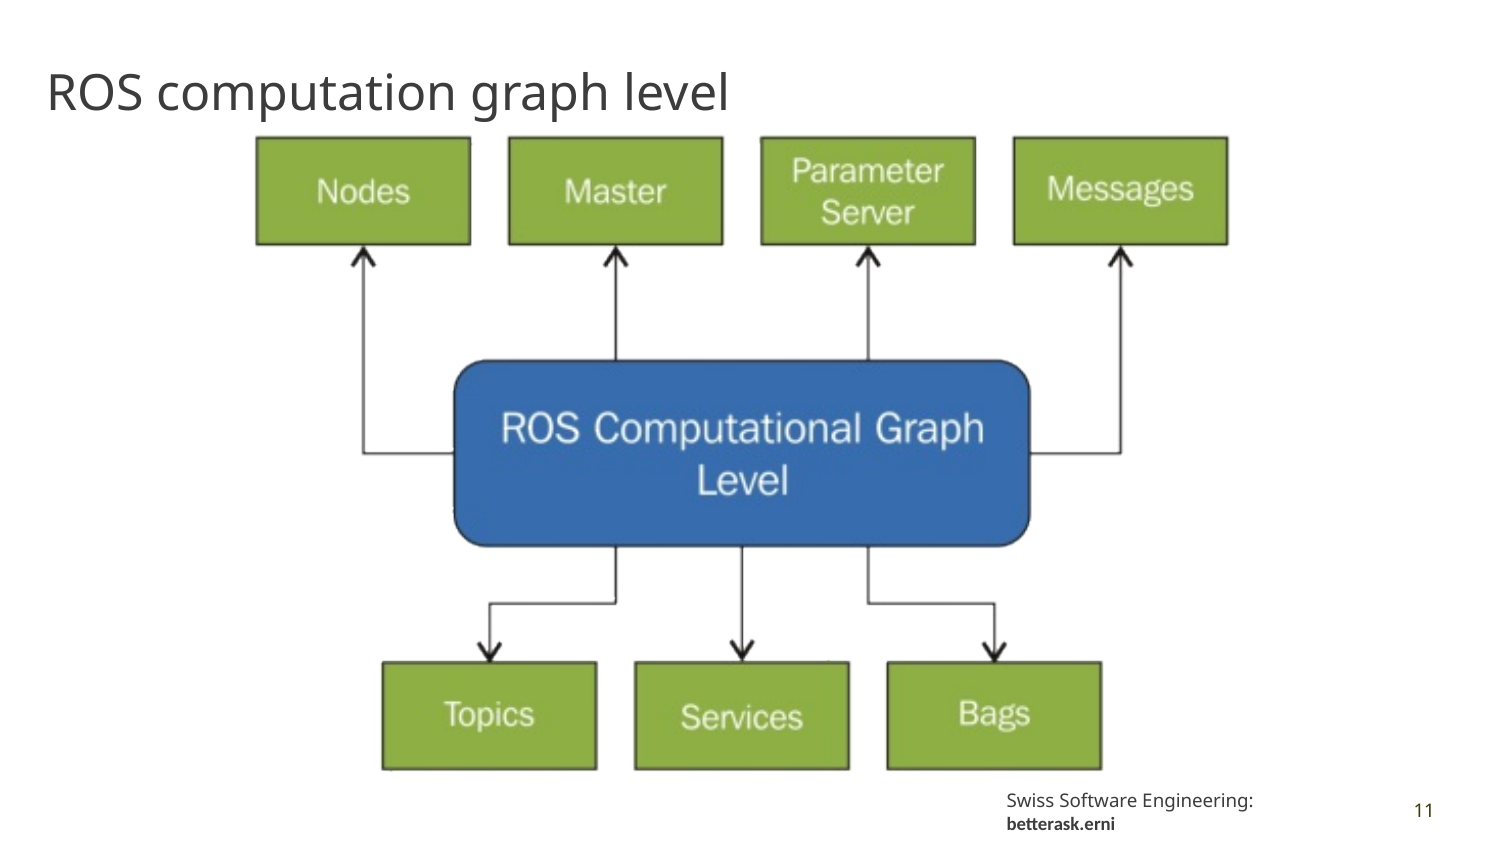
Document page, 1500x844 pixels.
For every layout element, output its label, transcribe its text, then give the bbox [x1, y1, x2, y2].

picture [247, 130, 1236, 781]
slide_number 11 [1308, 792, 1441, 831]
title ROS computation graph level [40, 69, 1443, 119]
text_box Swiss Software Engineering: betterask.erni [1000, 793, 1345, 830]
